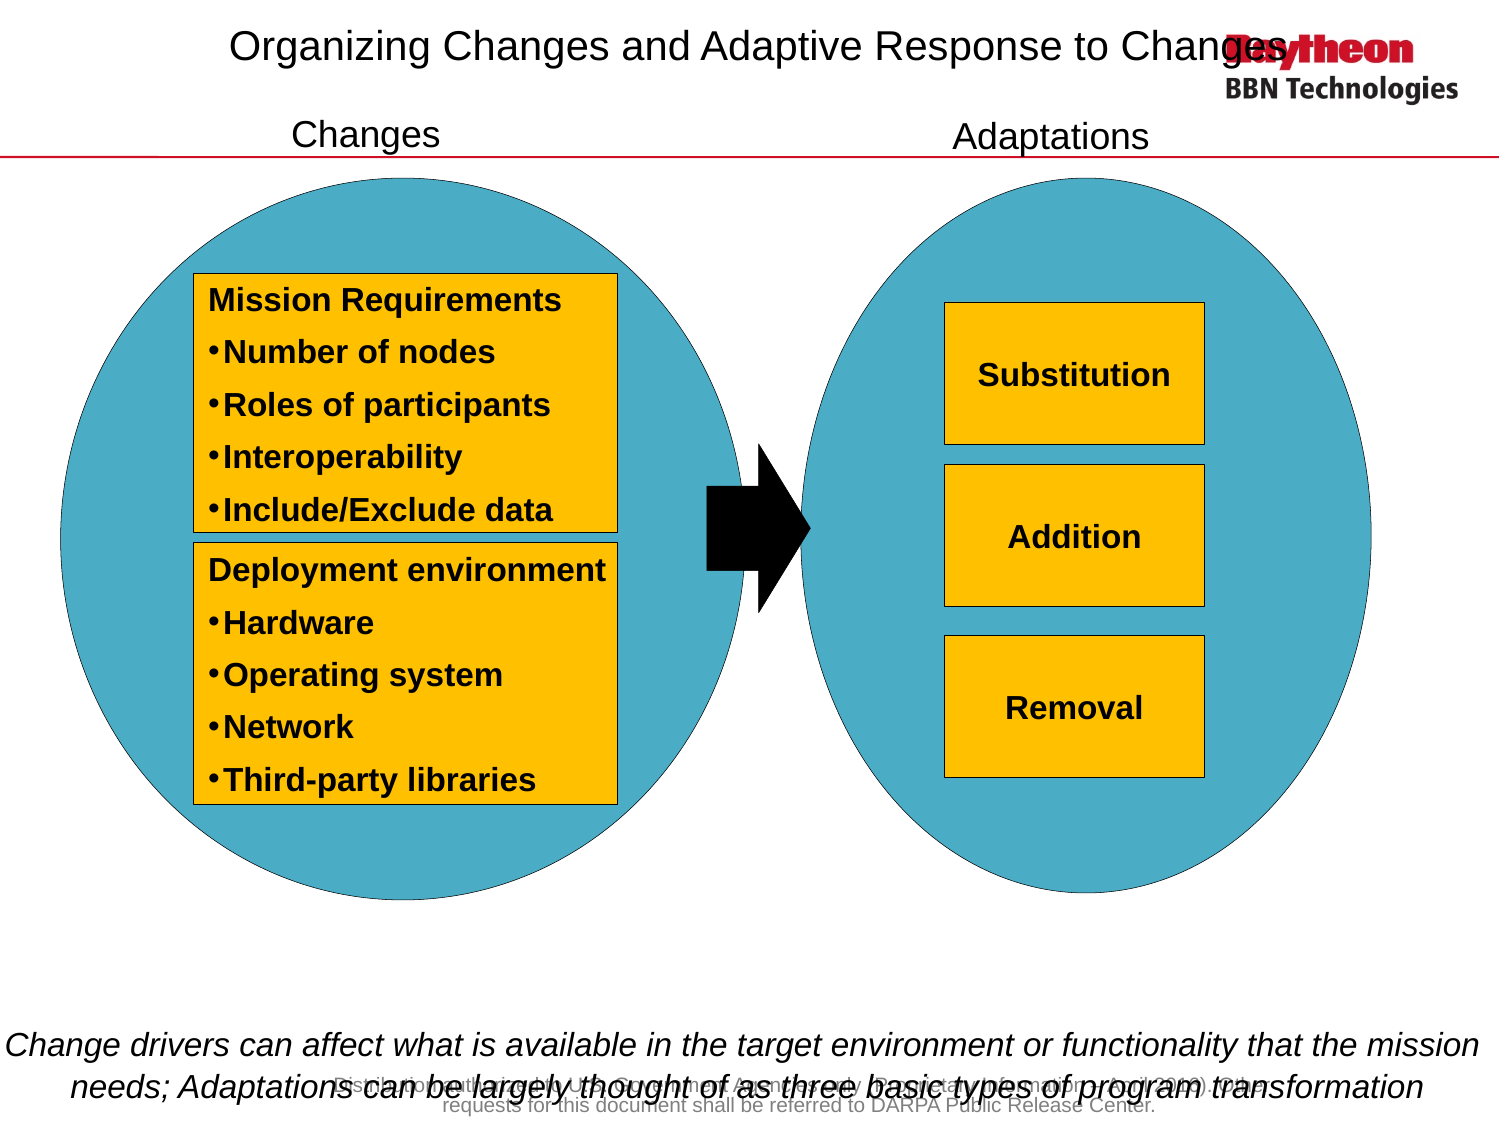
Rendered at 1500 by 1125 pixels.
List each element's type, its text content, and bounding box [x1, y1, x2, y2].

text_box Substitution [944, 301, 1205, 444]
title Organizing Changes and Adaptive Response to Changes [47, 18, 1471, 207]
text_box Addition [944, 464, 1205, 607]
text_box [60, 207, 744, 900]
text_box [800, 207, 1372, 893]
text_box Mission Requirements Number of nodes Roles of participants Interoperability Include/Exclude data [193, 273, 618, 533]
text_box Removal [944, 635, 1205, 778]
text_box Deployment environment Hardware Operating system Network Third-party libraries [193, 542, 618, 805]
text_box [706, 443, 811, 613]
text_box Change drivers can affect what is available in the target environment or functionality that the mission needs; Adaptations can be largely thought of as three basic types of program transformation [15, 1030, 1482, 1102]
